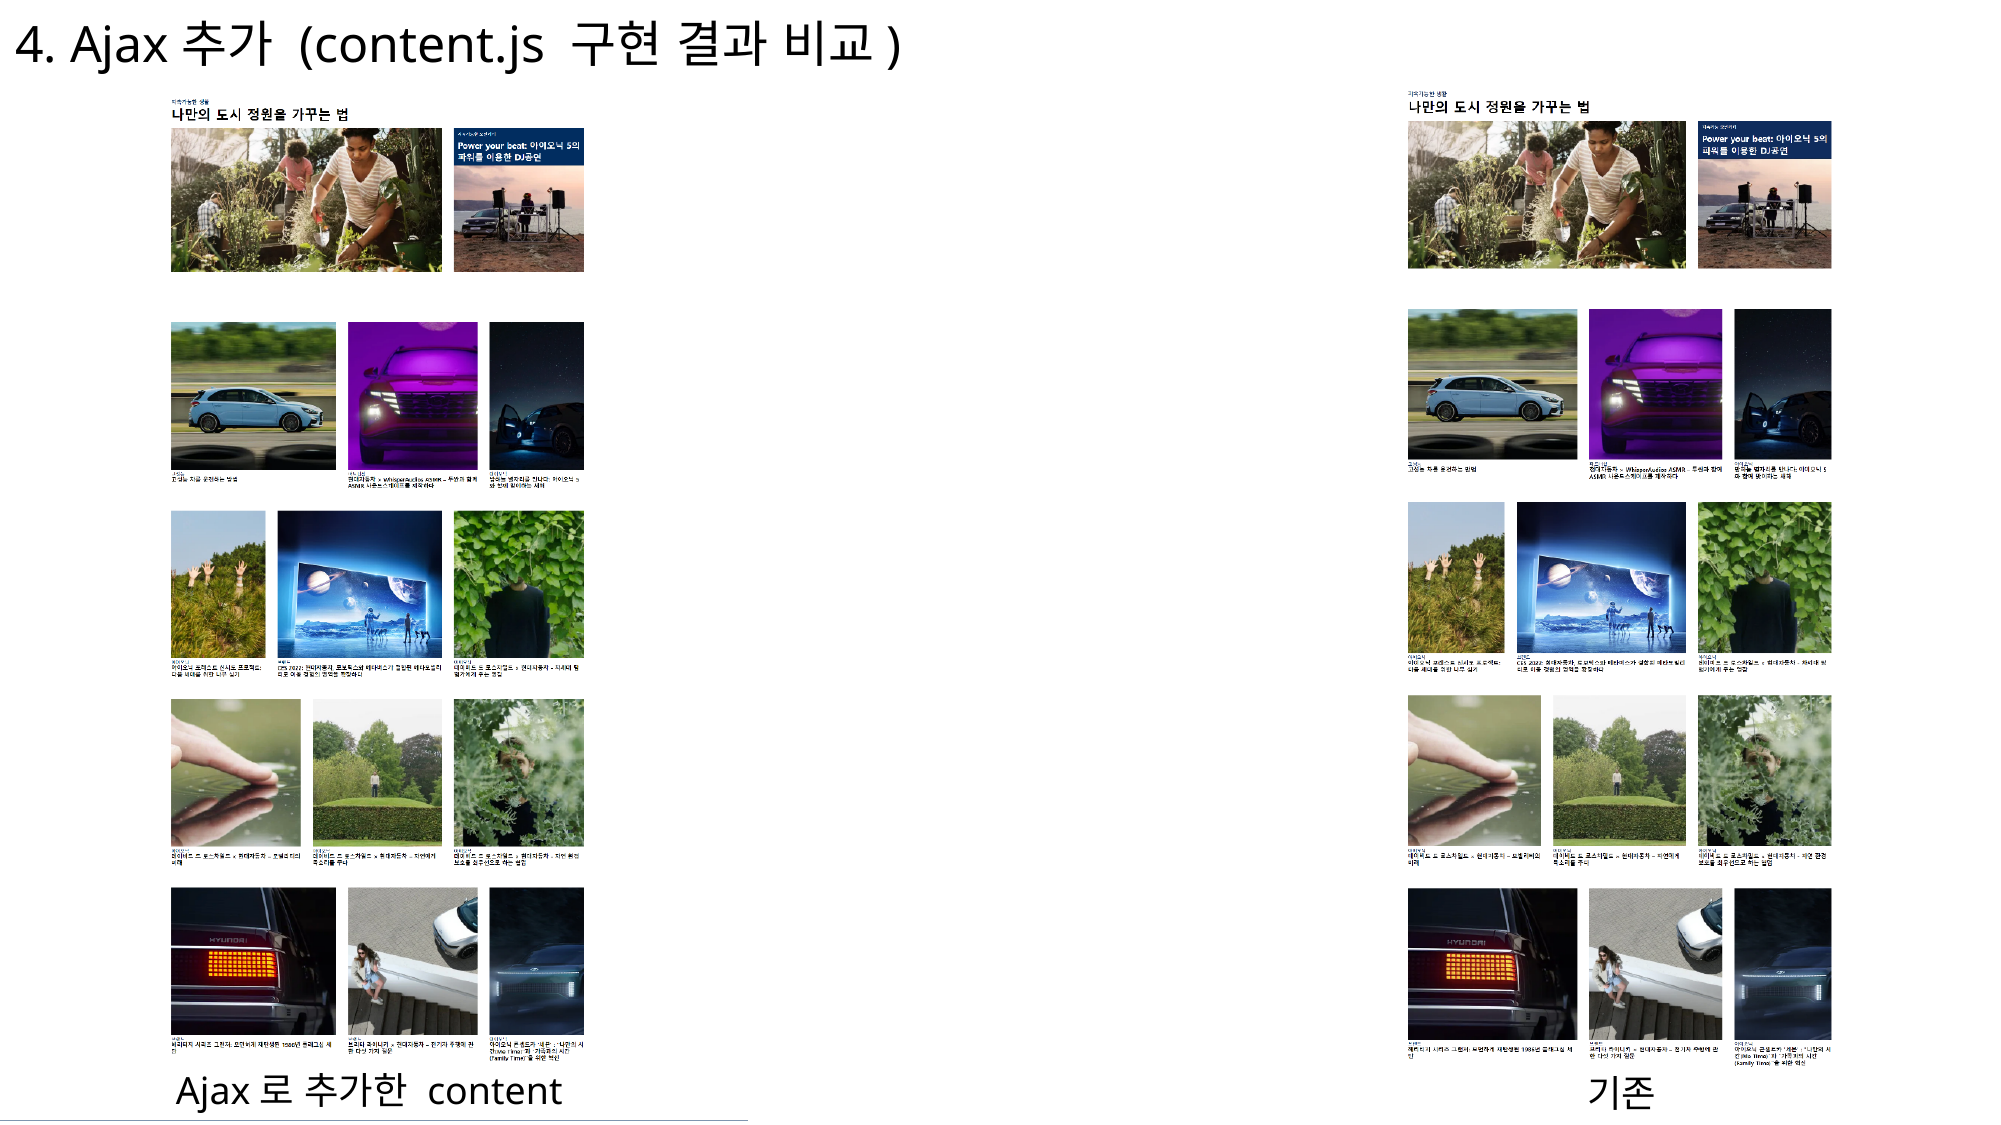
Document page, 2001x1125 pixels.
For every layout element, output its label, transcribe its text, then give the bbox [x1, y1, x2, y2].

title 4. Ajax추가 (content.js 구현 결과 비교) [0, 3, 1725, 90]
picture [1232, 86, 2000, 1124]
picture [0, 87, 749, 1121]
